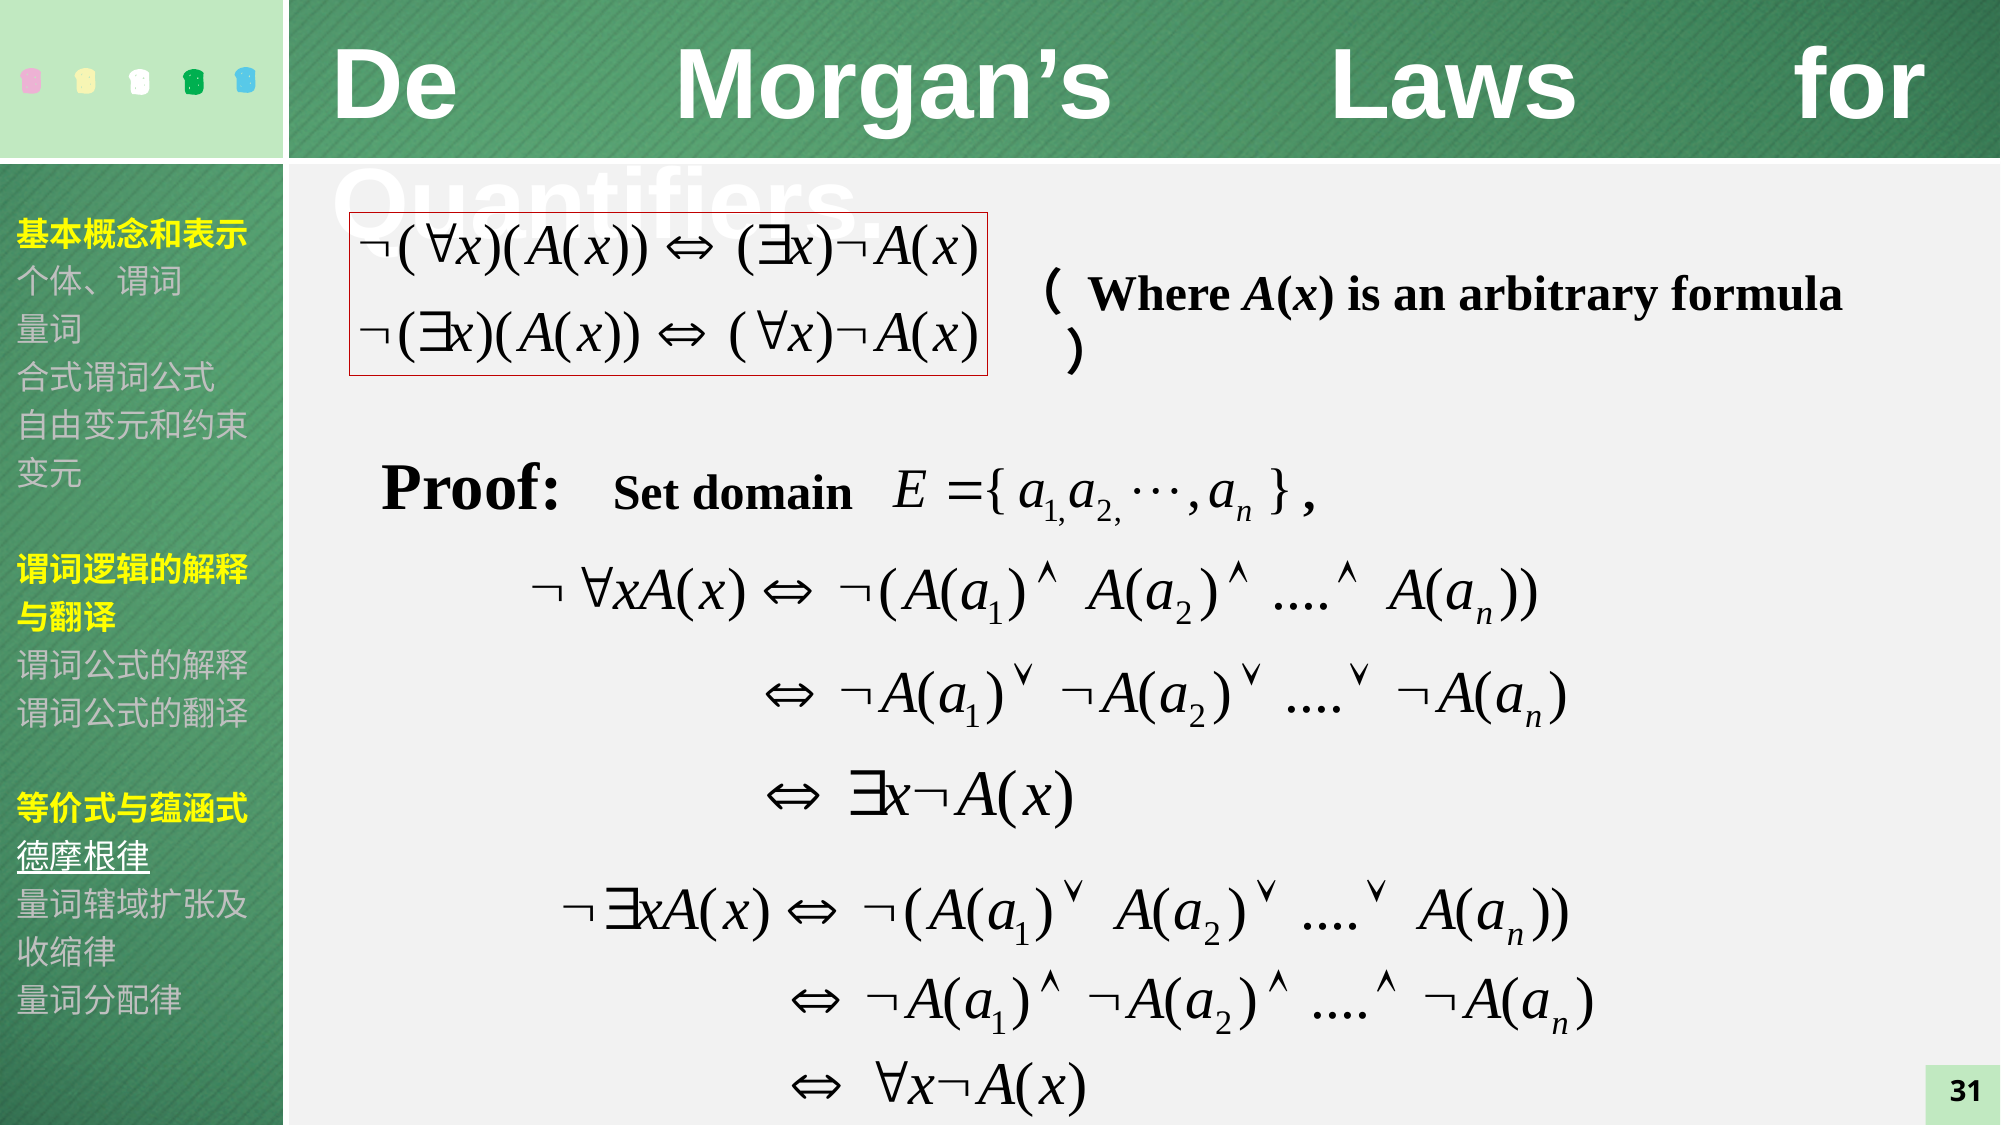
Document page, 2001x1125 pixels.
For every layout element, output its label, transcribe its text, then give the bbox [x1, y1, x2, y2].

picture [289, 0, 2000, 158]
slide_number 31 [1925, 1065, 2000, 1125]
picture [0, 164, 283, 1125]
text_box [349, 212, 1861, 376]
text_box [779, 1048, 1099, 1125]
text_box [753, 756, 1085, 843]
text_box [19, 65, 258, 95]
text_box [521, 550, 1549, 640]
text_box De Morgan’s Laws for Quantifiers. [317, 10, 1943, 266]
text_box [753, 652, 1580, 742]
text_box 基本概念和表示 个体、谓词 量词 合式谓词公式 自由变元和约束变元 谓词逻辑的解释与翻译 谓词公式的解释 谓词公式的翻译 等价式与蕴涵式 德摩根律 量词辖域扩张及收缩律 量词分配律 [1, 197, 281, 1125]
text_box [552, 869, 1580, 960]
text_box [779, 959, 1607, 1049]
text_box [316, 435, 1512, 540]
